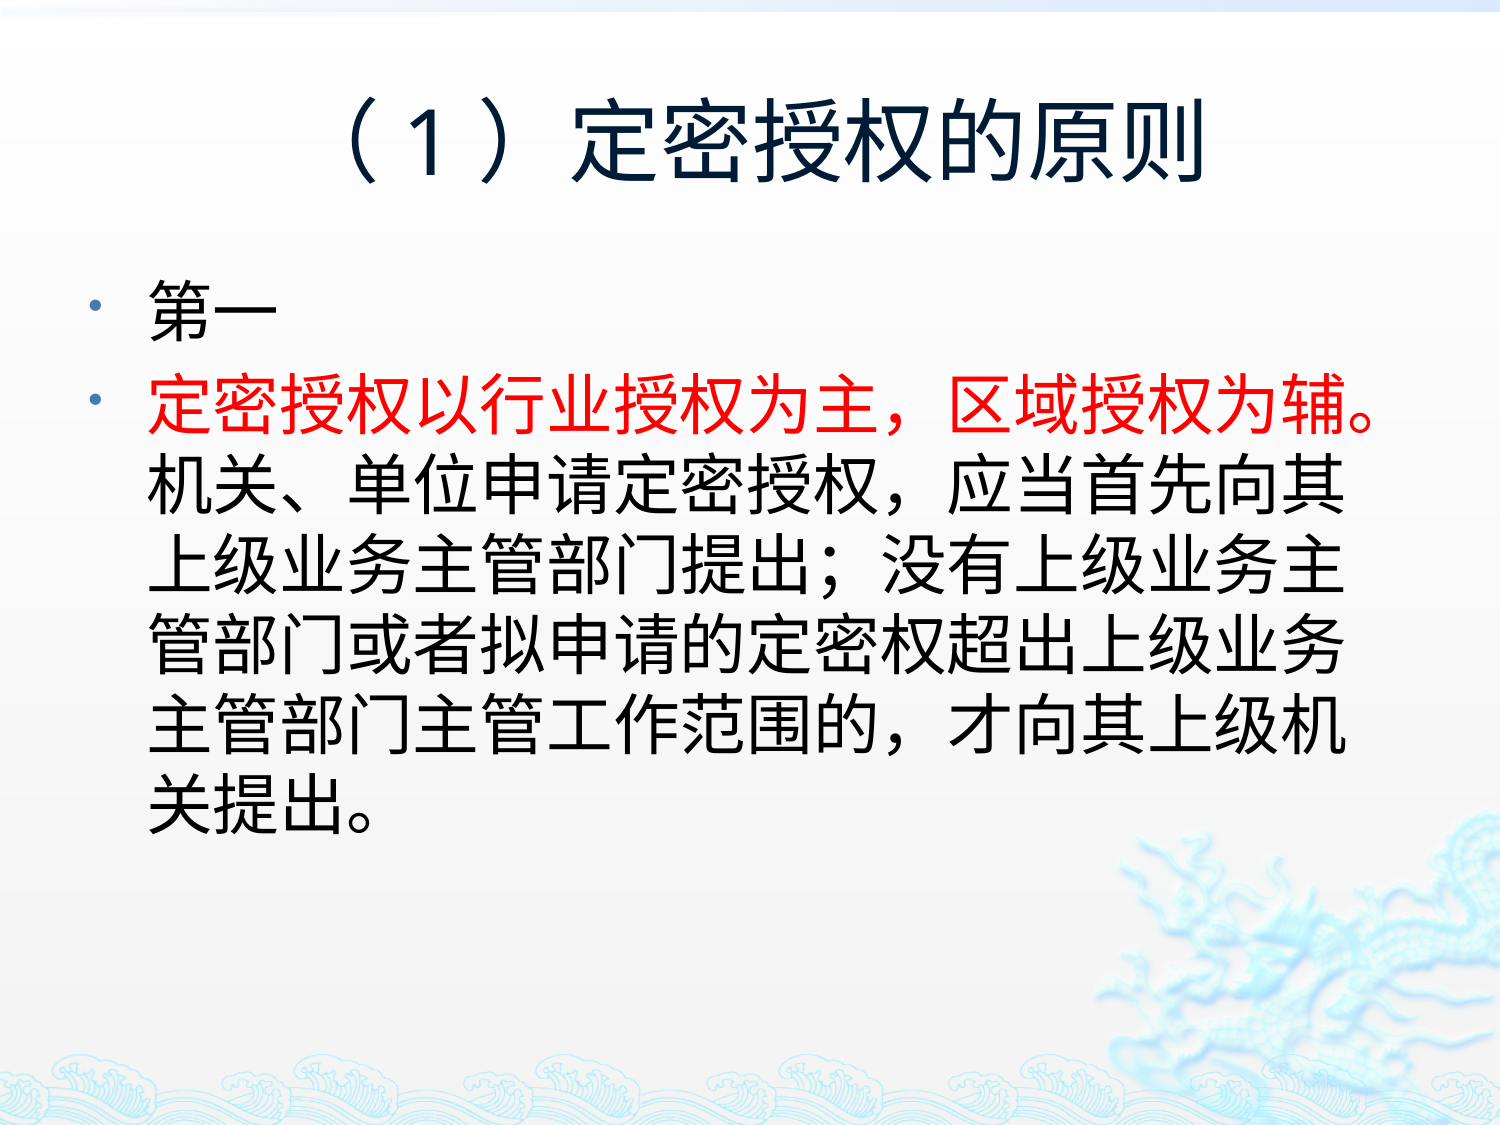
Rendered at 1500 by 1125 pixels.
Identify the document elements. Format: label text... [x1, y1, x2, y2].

title （1）定密授权的原则 [75, 45, 1425, 233]
list 第一 定密授权以行业授权为主，区域授权为辅。机关、单位申请定密授权，应当首先向其上级业务主管部门提出；没有上级业务主管部门或者拟申请的定密权超出上级业务主管部门主管工作范围的，才向其上级机关提出。 [75, 262, 1425, 1005]
